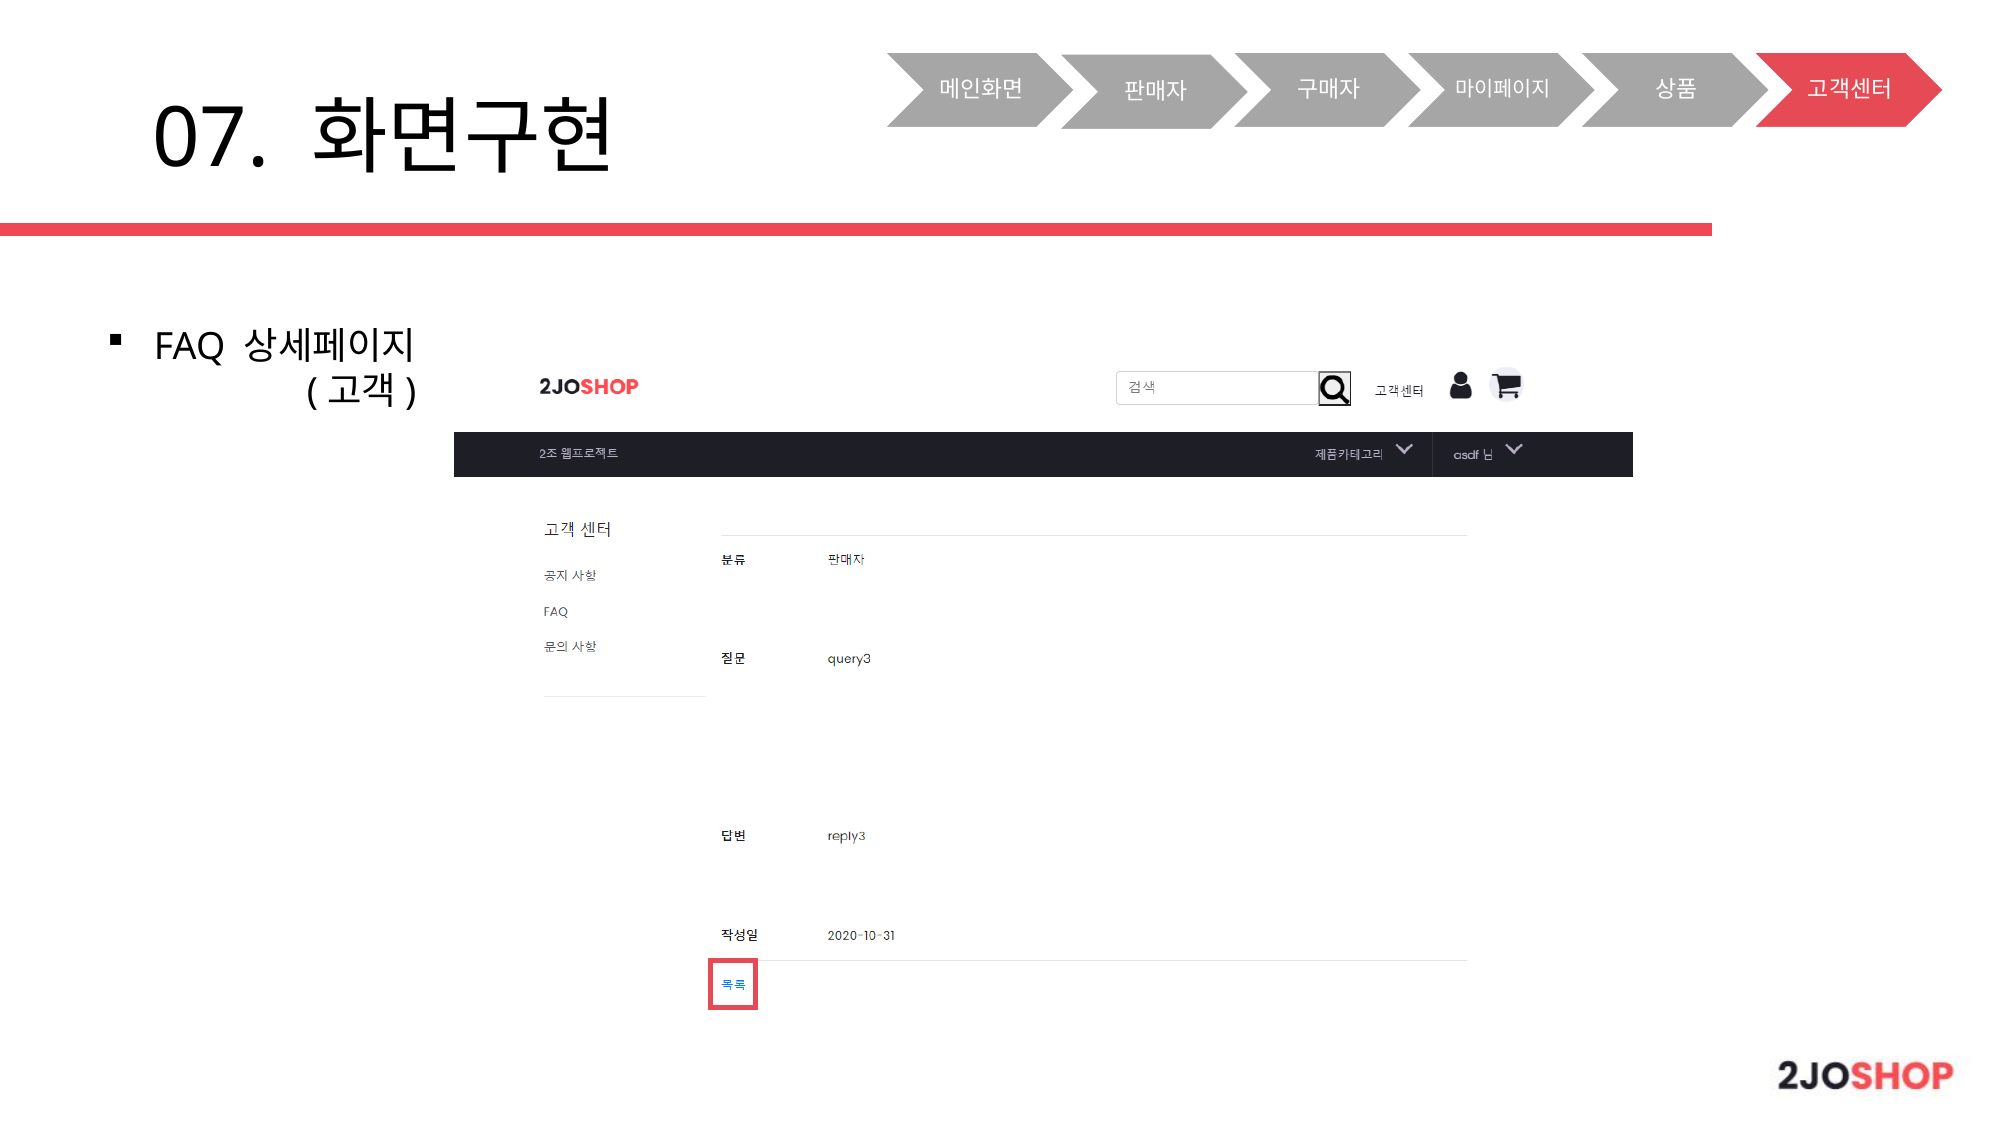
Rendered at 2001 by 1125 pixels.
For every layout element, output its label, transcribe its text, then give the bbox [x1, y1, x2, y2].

picture [1750, 1036, 1975, 1112]
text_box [882, 45, 1946, 135]
title 07. 화면구현 [137, 59, 1863, 219]
text_box FAQ 상세페이지 (고객) [91, 314, 432, 420]
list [454, 352, 1633, 1076]
